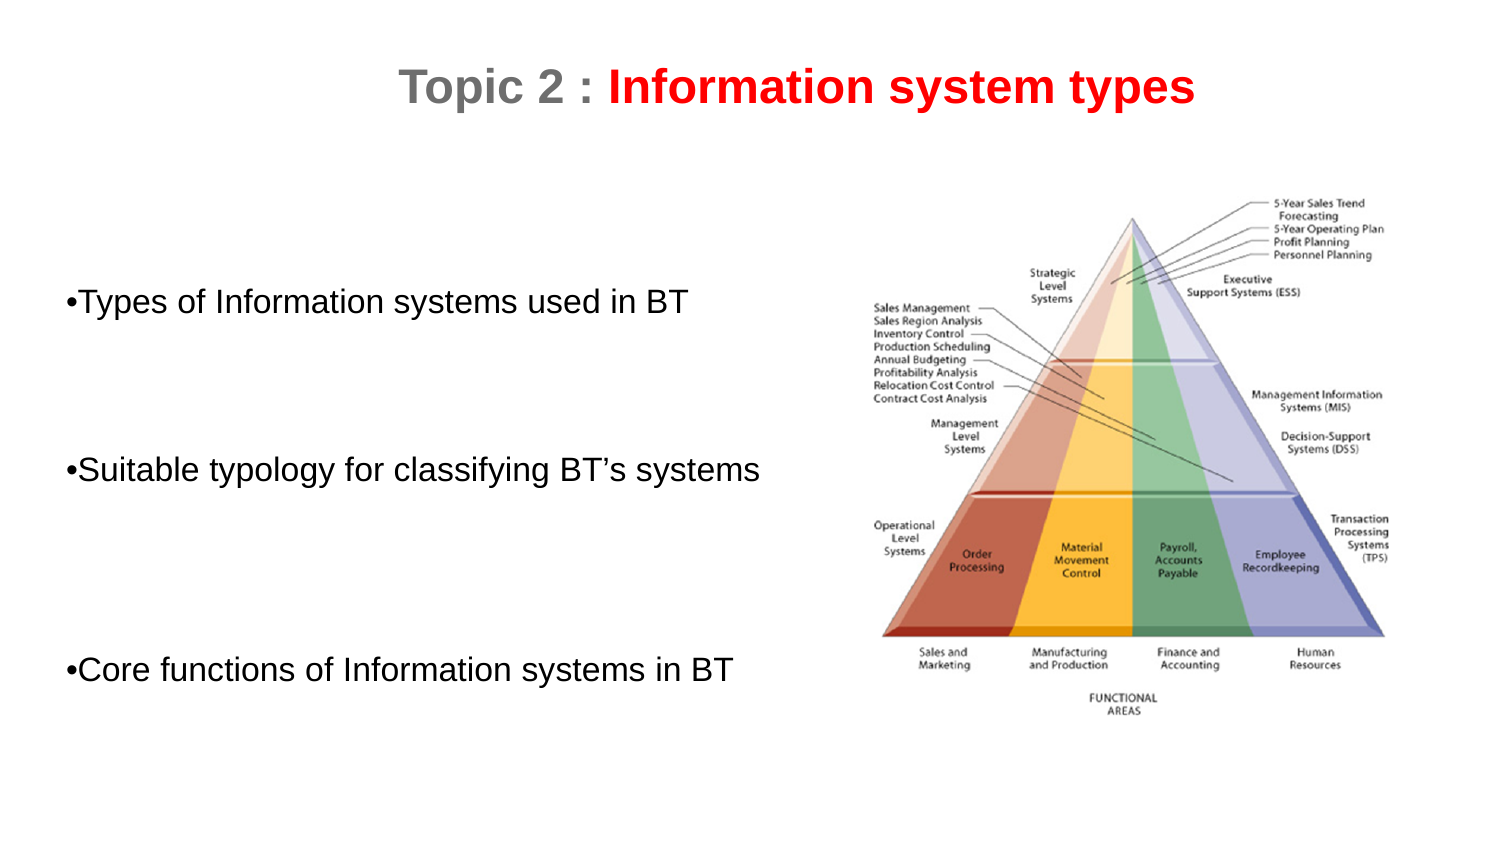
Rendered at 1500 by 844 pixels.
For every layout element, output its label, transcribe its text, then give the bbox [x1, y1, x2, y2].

title Topic 2 : Information system types [318, 40, 1289, 129]
subtitle •Types of Information systems used in BT •Suitable typology for classifying BT’s systems •Core functions of Information systems in BT [51, 259, 868, 710]
picture [873, 195, 1389, 718]
